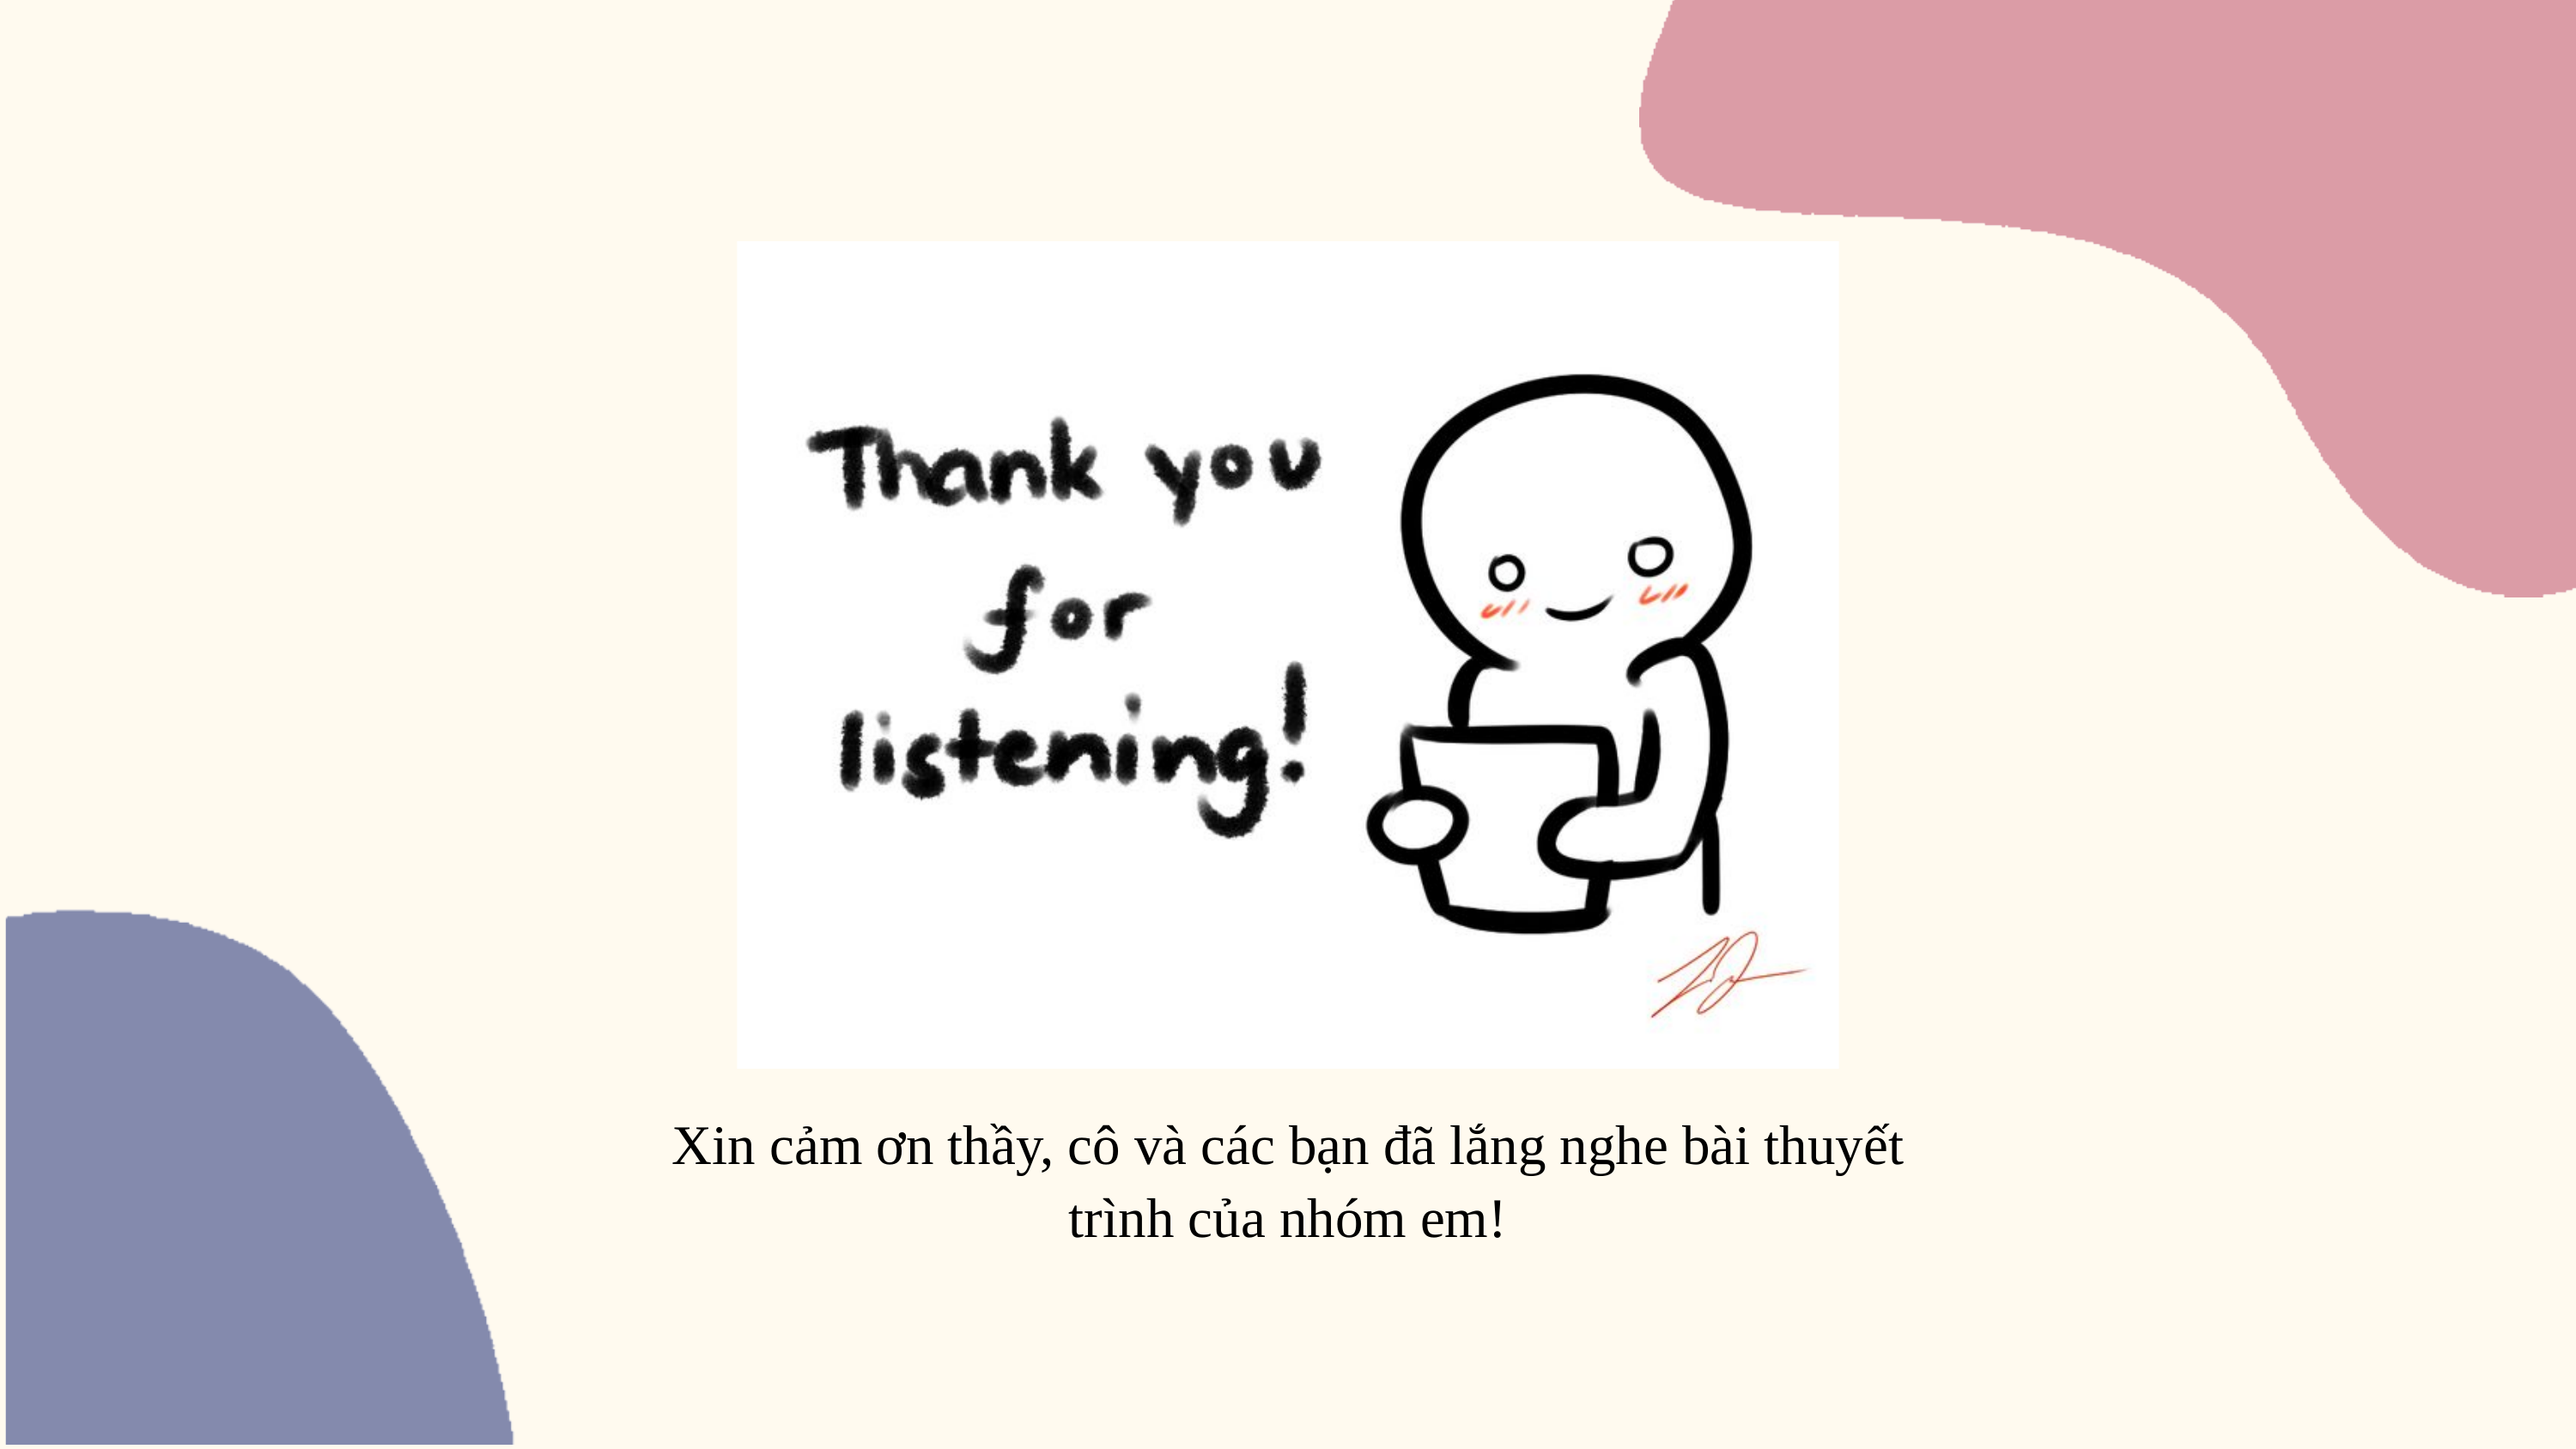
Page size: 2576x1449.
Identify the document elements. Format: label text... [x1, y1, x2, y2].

text_box Xin cảm ơn thầy, cô và các bạn đã lắng nghe bài thuyết trình của nhóm em! [623, 1103, 1953, 1249]
text_box [737, 241, 1839, 1069]
picture [0, 837, 580, 1445]
picture [1639, 0, 2576, 597]
